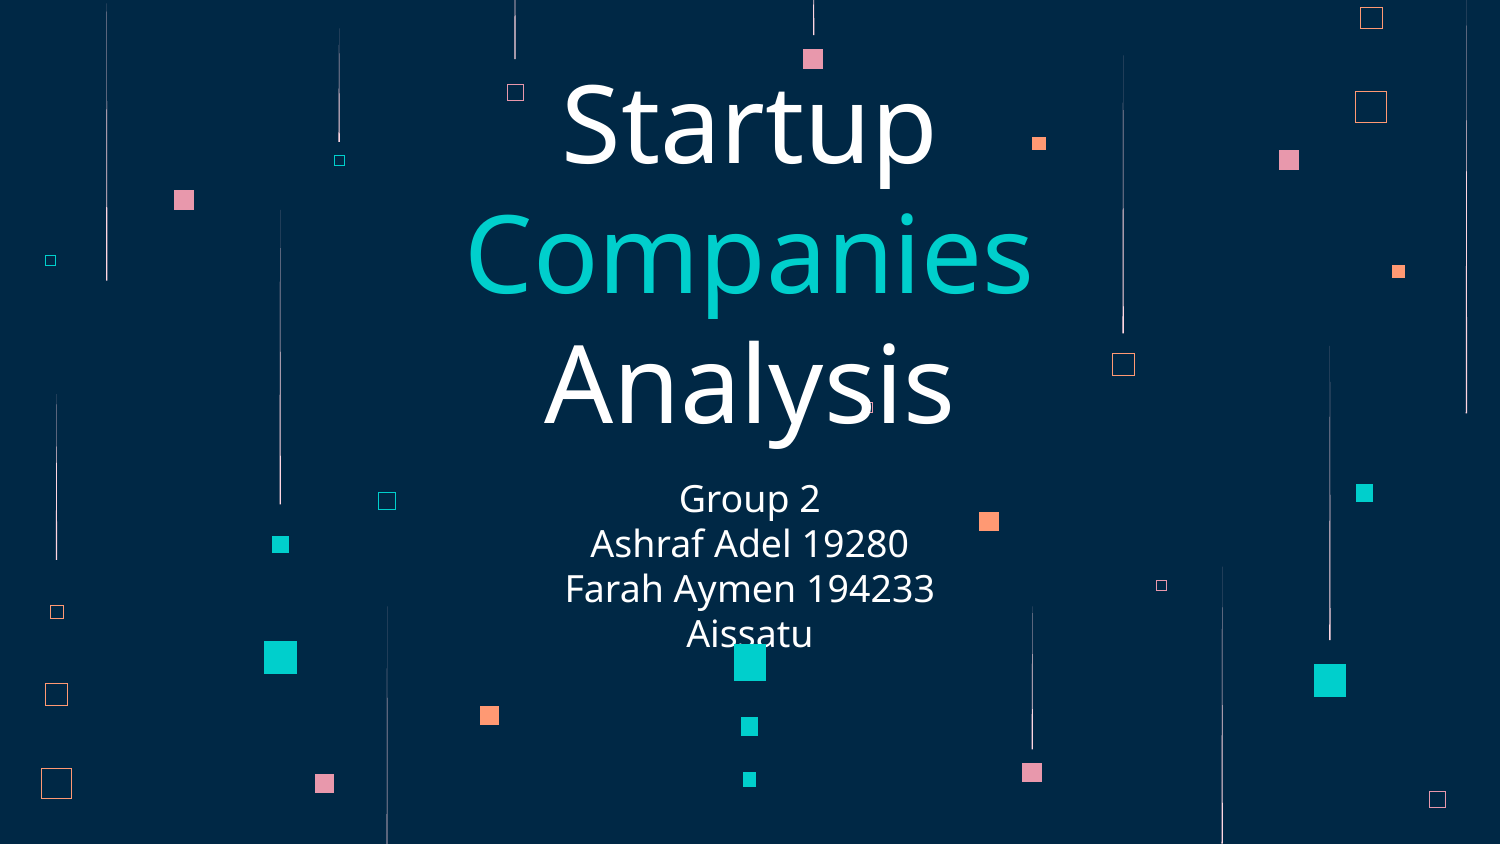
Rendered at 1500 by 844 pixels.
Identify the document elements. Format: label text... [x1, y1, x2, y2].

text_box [1111, 55, 1135, 376]
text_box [263, 209, 297, 675]
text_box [1022, 606, 1043, 783]
subtitle Group 2 Ashraf Adel 19280 Farah Aymen 194233 Aissatu [479, 461, 1021, 591]
text_box [479, 705, 500, 726]
title Startup Companies Analysis [256, 123, 1244, 461]
text_box [1032, 137, 1046, 151]
text_box [979, 511, 999, 532]
text_box [314, 773, 335, 794]
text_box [1313, 345, 1347, 698]
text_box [733, 644, 767, 787]
